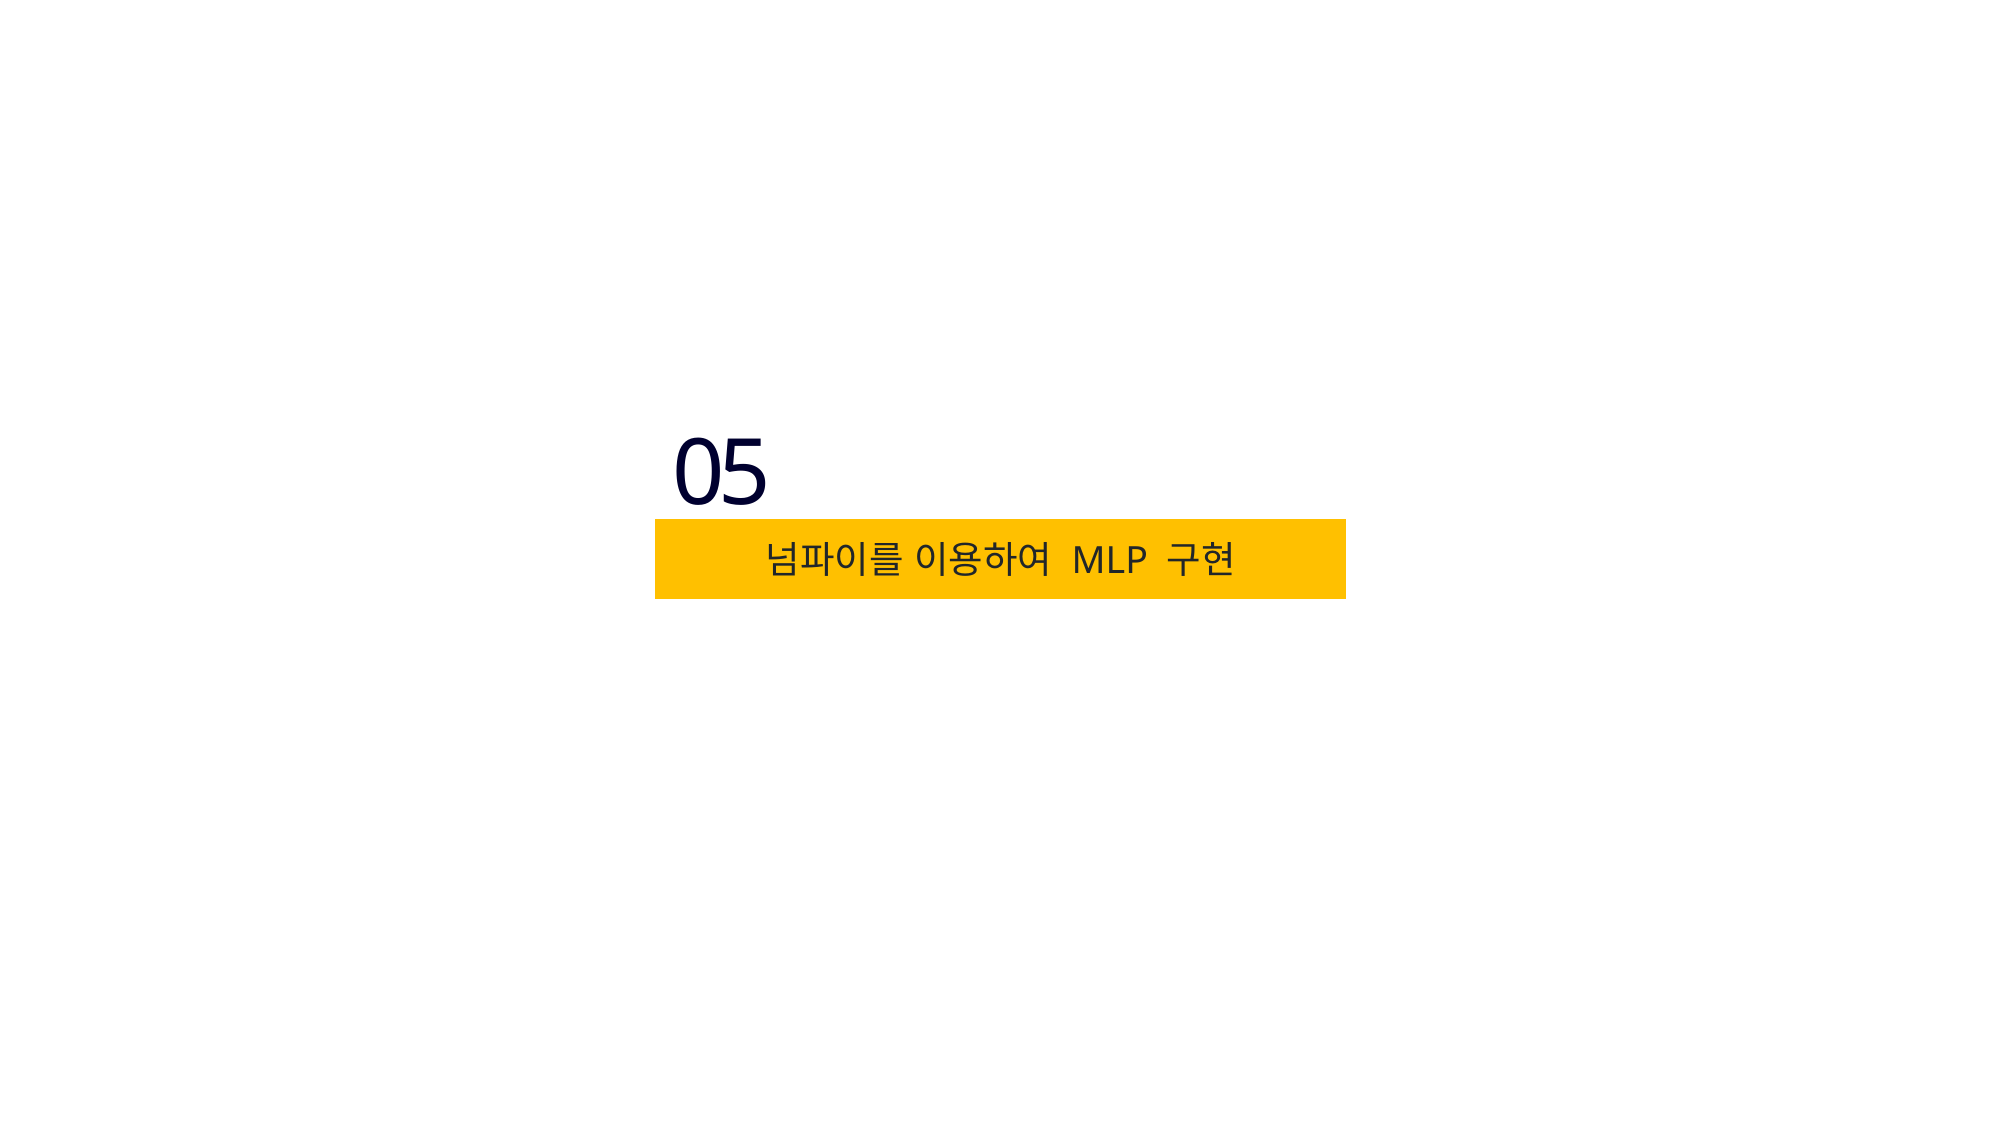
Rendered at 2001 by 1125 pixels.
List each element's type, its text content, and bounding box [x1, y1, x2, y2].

text_box 05 [657, 405, 786, 519]
text_box 넘파이를 이용하여 MLP 구현 [655, 519, 1346, 599]
